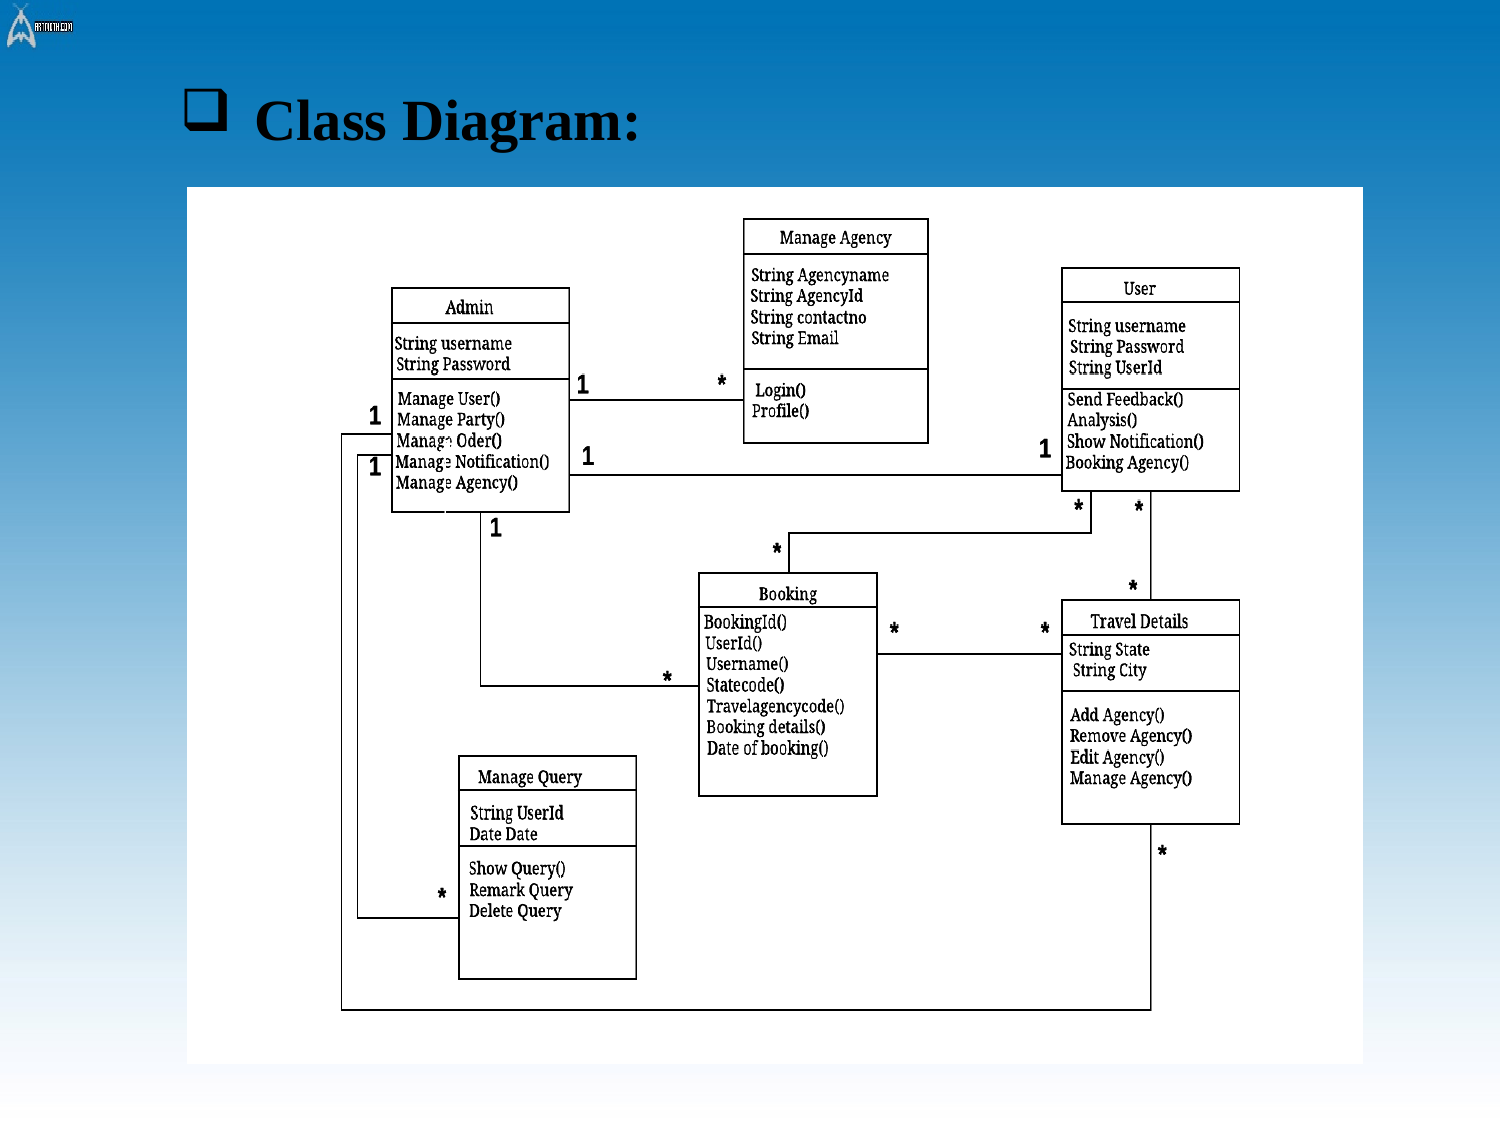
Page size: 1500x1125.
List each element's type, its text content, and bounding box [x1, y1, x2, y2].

text_box Class Diagram: [165, 75, 657, 160]
picture [0, 0, 1500, 1125]
